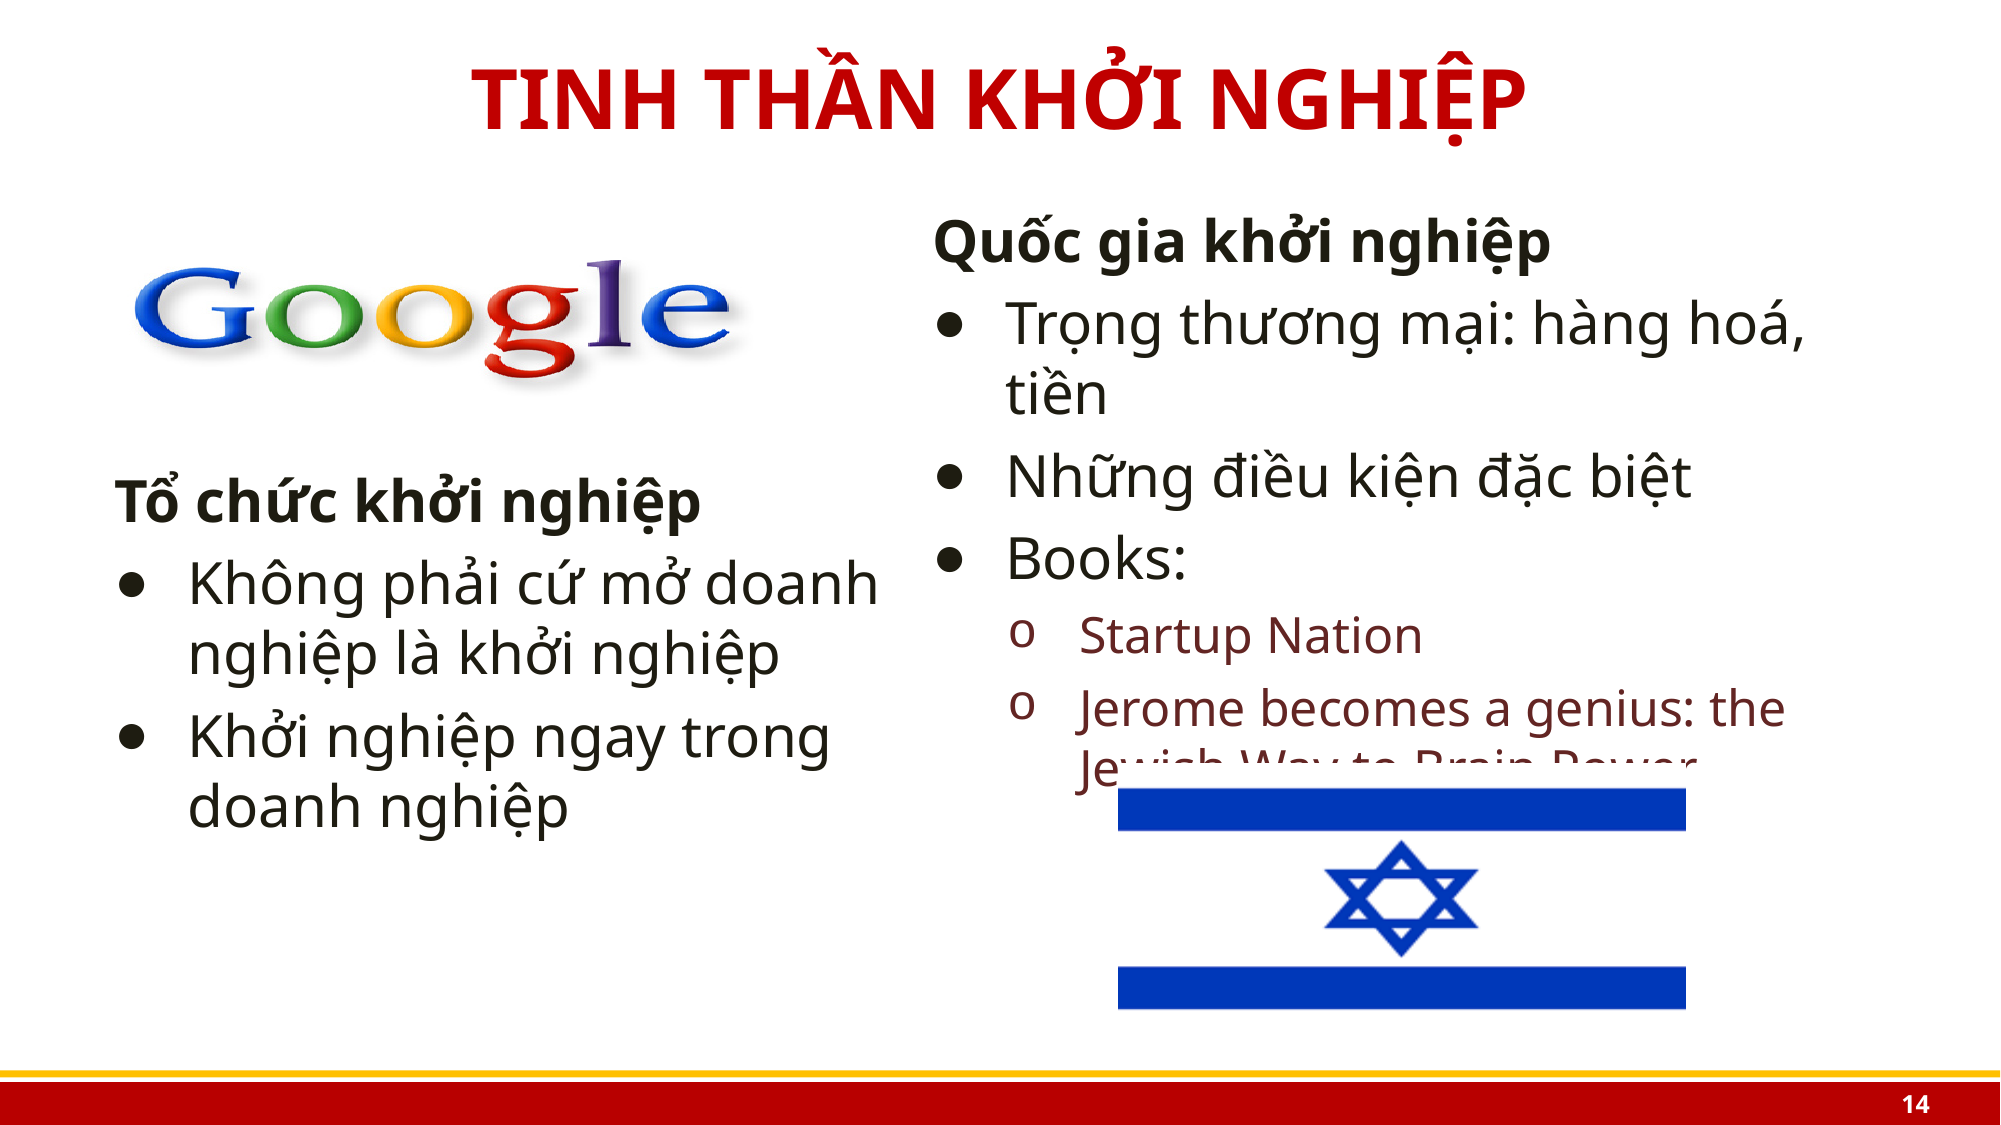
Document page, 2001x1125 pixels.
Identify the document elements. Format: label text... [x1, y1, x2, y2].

list Quốc gia khởi nghiệp Trọng thương mại: hàng hoá, tiền Những điều kiện đặc biệt Books: Startup Nation Jerome becomes a genius: the Jewish Way to Brain Power [917, 196, 1900, 1005]
slide_number 14 [1815, 1082, 1945, 1125]
list Tổ chức khởi nghiệp Không phải cứ mở doanh nghiệp là khởi nghiệp Khởi nghiệp ngay trong doanh nghiệp [99, 456, 917, 1005]
picture [66, 184, 800, 449]
title TINH THẦN KHỞI NGHIỆP [55, 7, 1945, 185]
picture [1117, 763, 1686, 1036]
